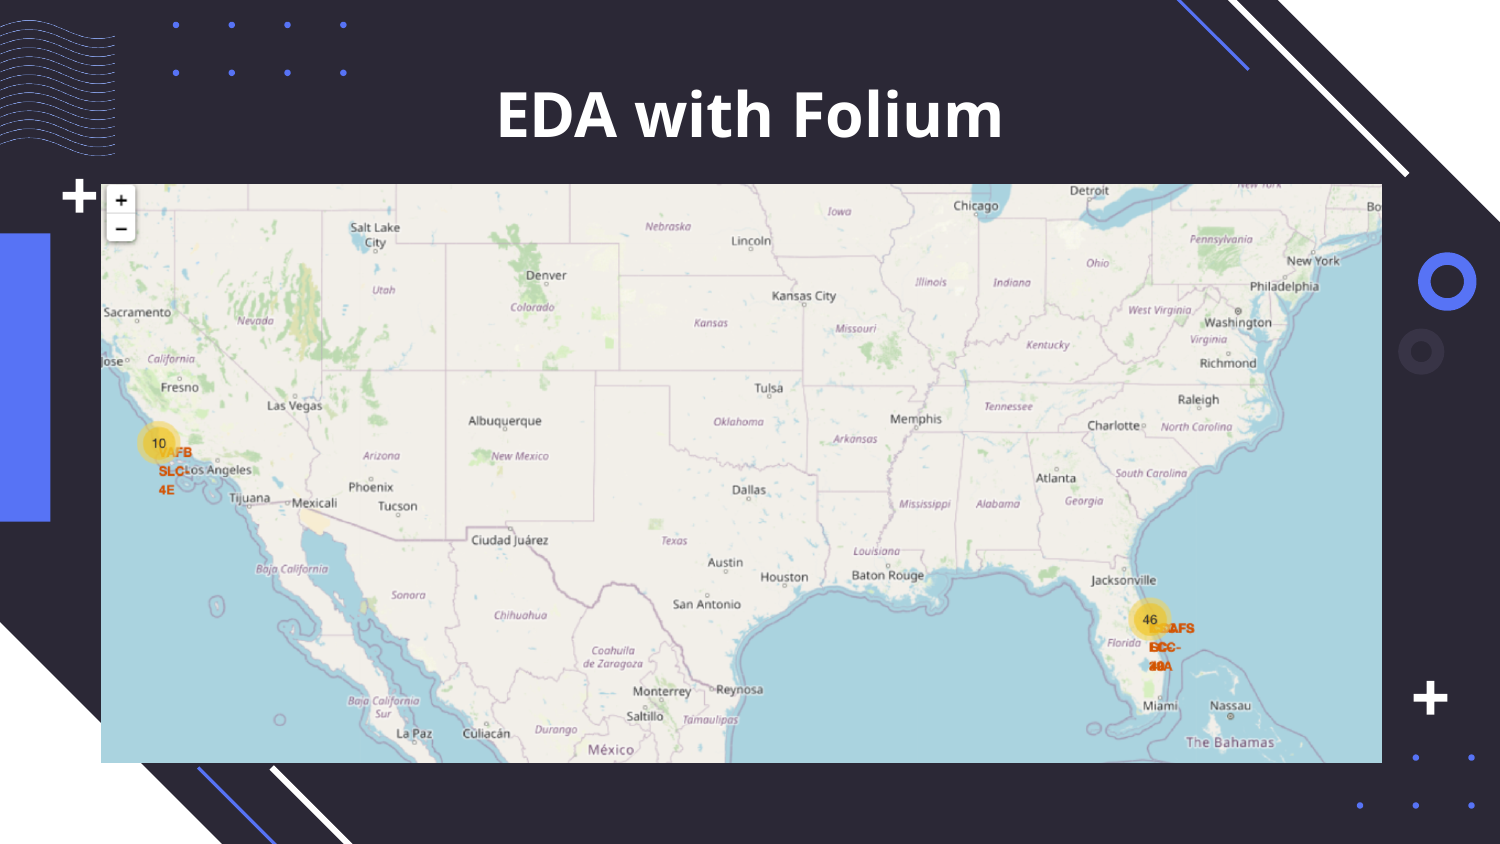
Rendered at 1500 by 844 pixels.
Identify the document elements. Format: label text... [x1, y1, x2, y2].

picture [0, 20, 115, 156]
title EDA with Folium [118, 60, 1382, 150]
picture [101, 184, 1383, 763]
